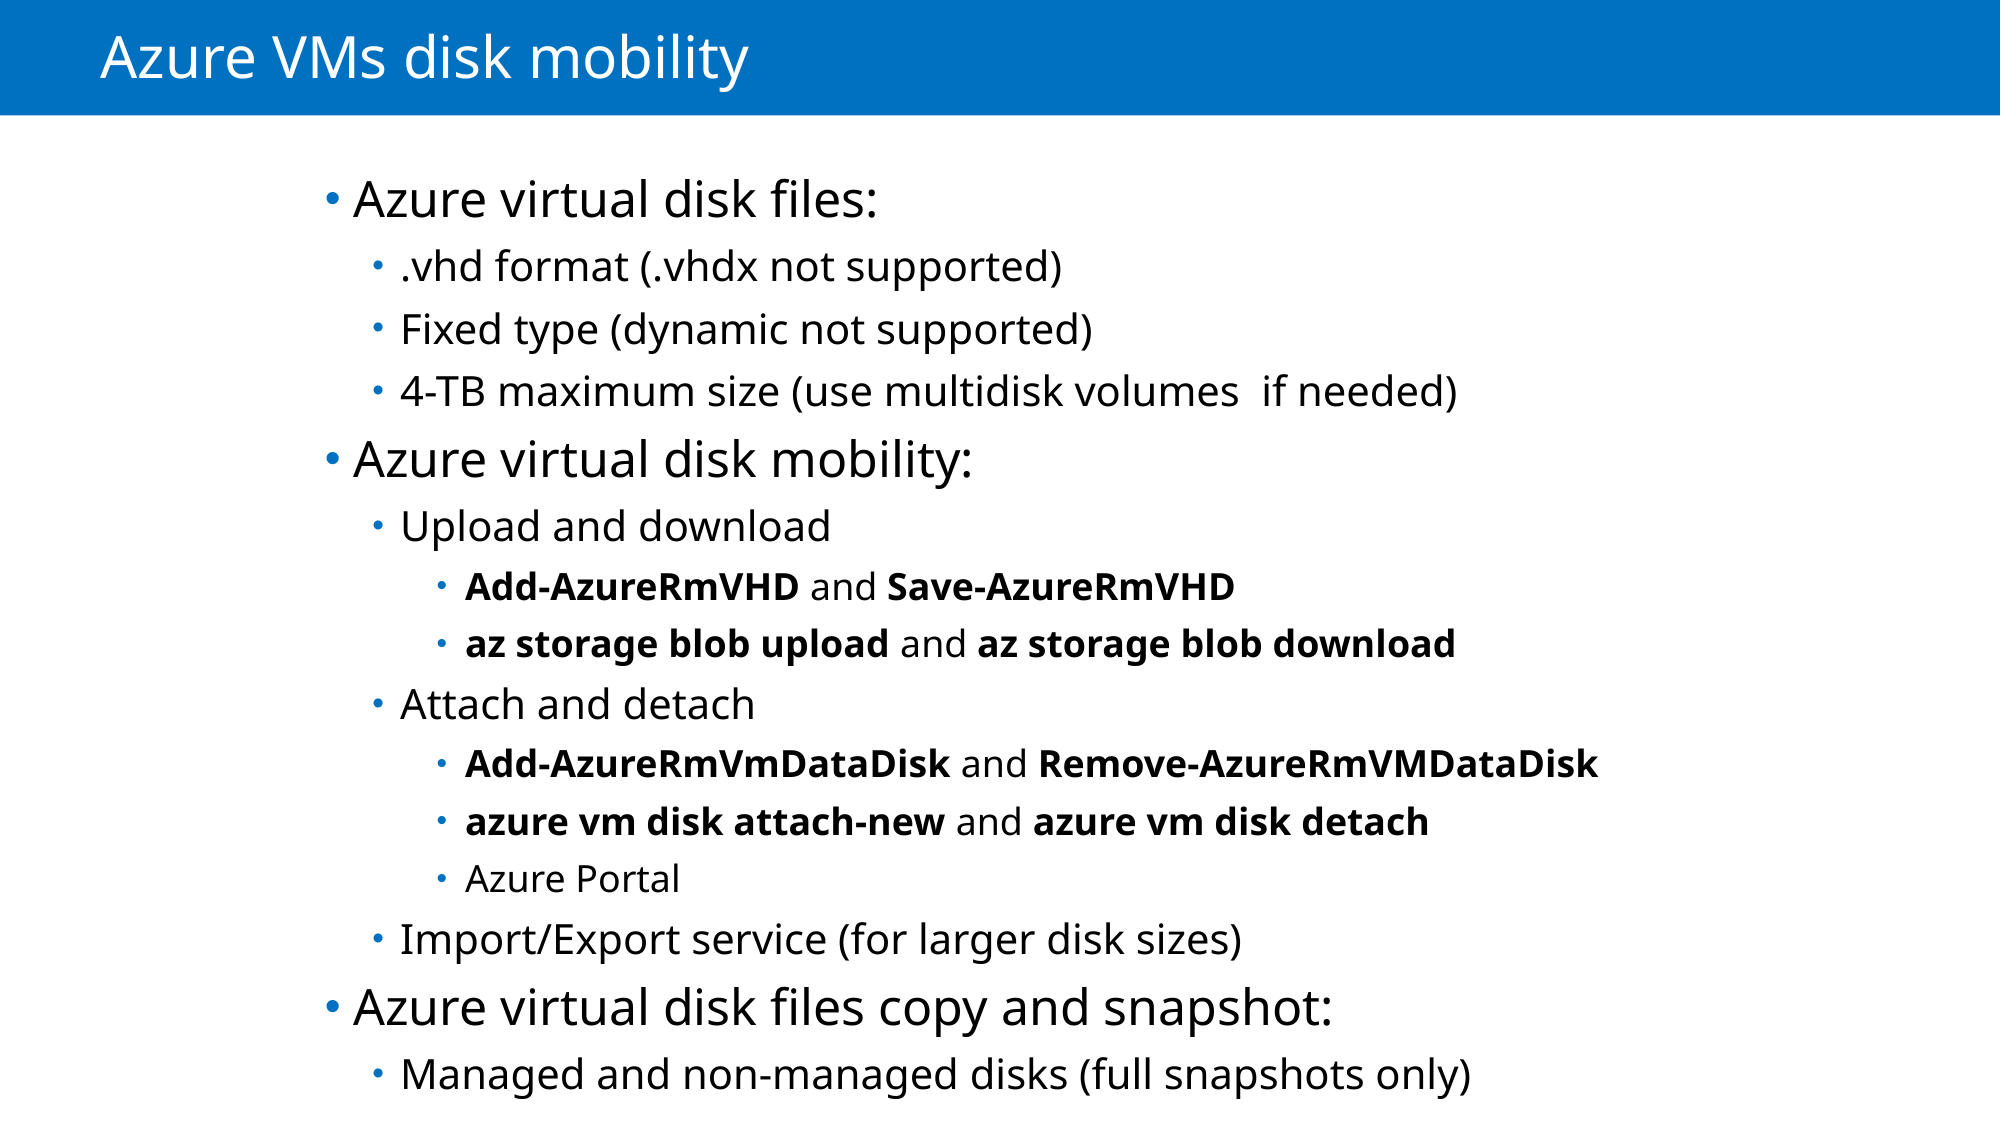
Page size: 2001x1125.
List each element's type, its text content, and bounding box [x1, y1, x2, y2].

title Azure VMs disk mobility [100, 0, 1802, 122]
text_box Azure virtual disk files: .vhd format (.vhdx not supported) Fixed type (dynamic not supported) 4-TB maximum size (use multidisk volumes if needed) Azure virtual disk mobility: Upload and download Add-AzureRmVHD and Save-AzureRmVHD az storage blob upload and az storage blob download Attach and detach Add-AzureRmVmDataDisk and Remove-AzureRmVMDataDisk azure vm disk attach-new and azure vm disk detach Azure Portal Import/Export service (for larger disk sizes) Azure virtual disk files copy and snapshot: Managed and non-managed disks (full snapshots only) [324, 167, 1757, 1012]
